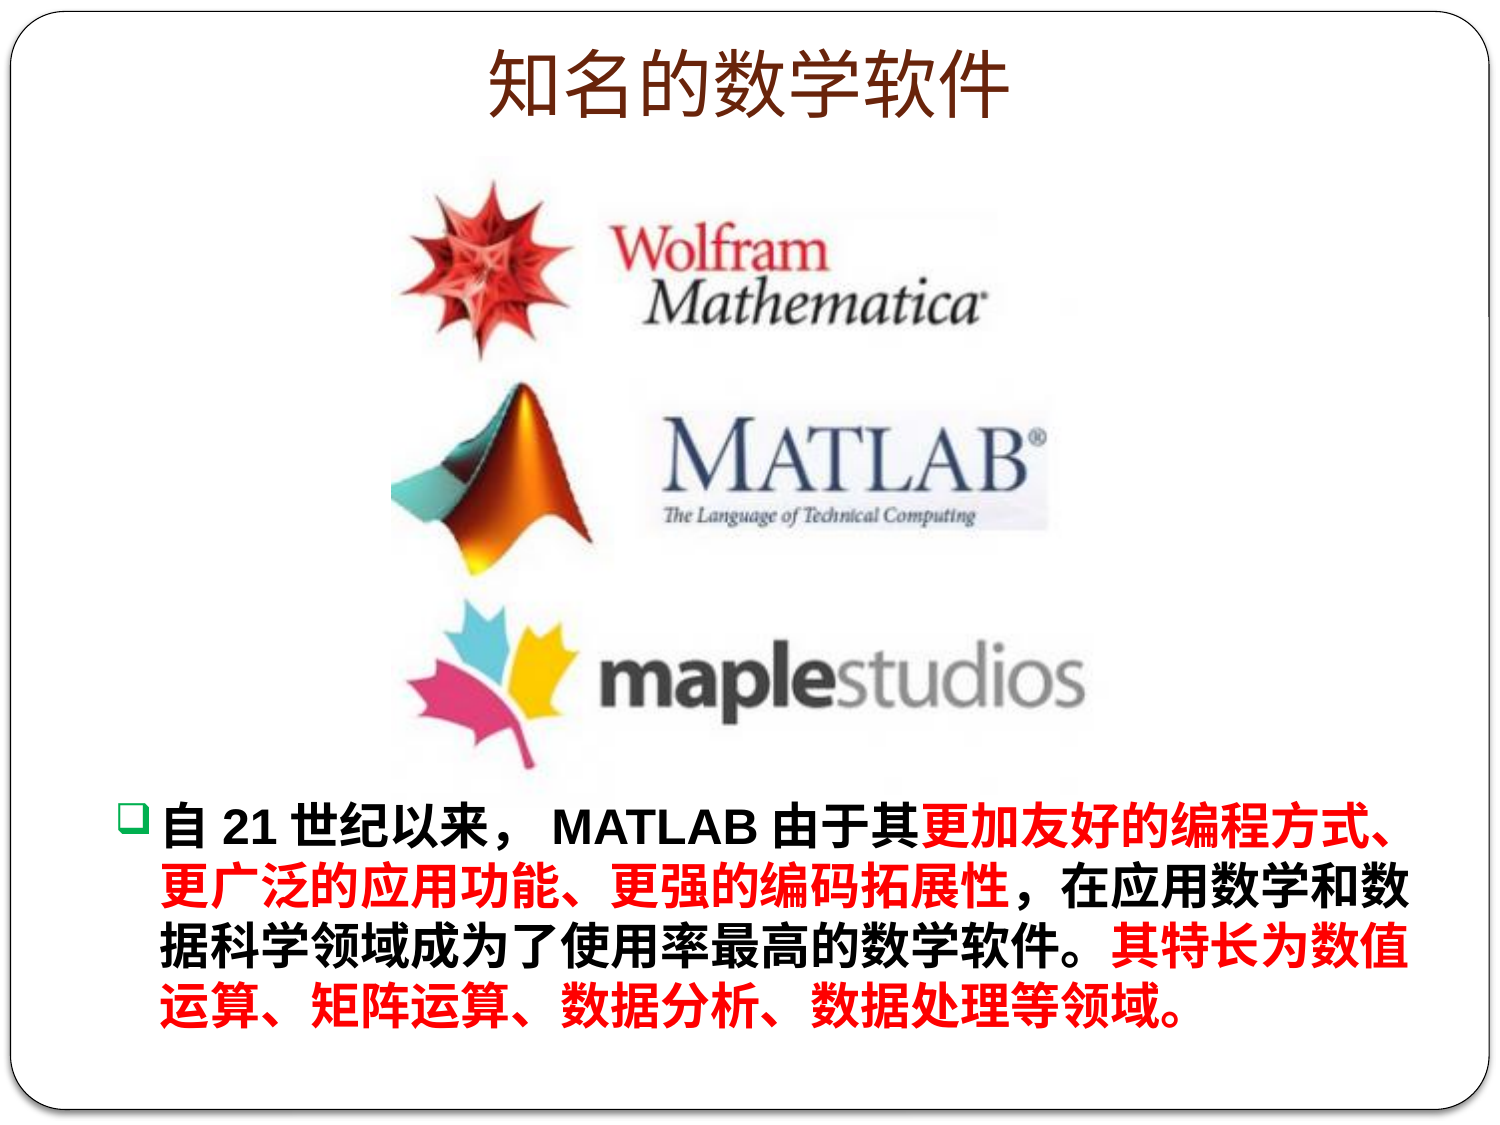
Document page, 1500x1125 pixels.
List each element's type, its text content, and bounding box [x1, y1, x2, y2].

title 知名的数学软件 [112, 0, 1388, 143]
picture [391, 156, 1109, 809]
text_box 自21世纪以来，MATLAB由于其更加友好的编程方式、更广泛的应用功能、更强的编码拓展性，在应用数学和数据科学领域成为了使用率最高的数学软件。其特长为数值运算、矩阵运算、数据分析、数据处理等领域。 [100, 786, 1427, 1042]
